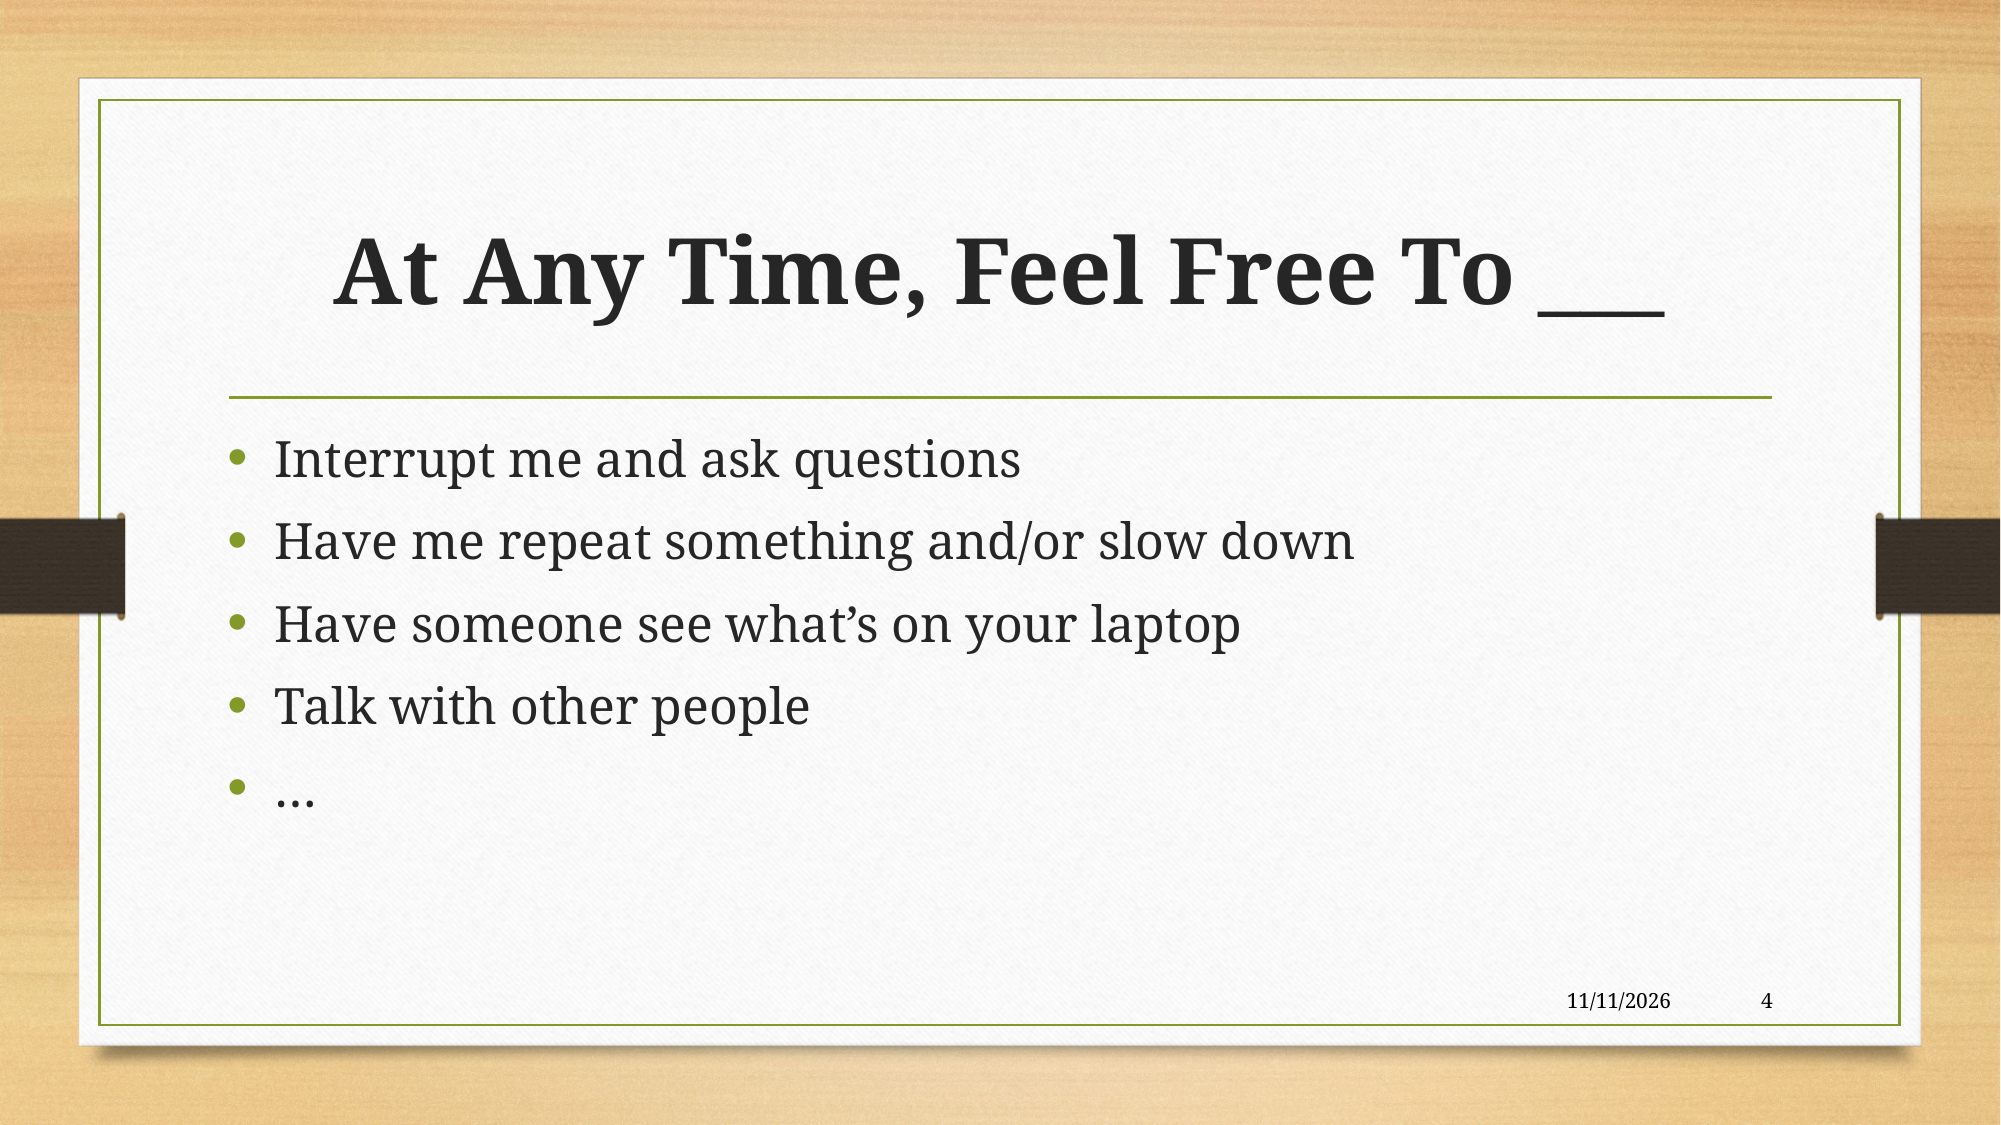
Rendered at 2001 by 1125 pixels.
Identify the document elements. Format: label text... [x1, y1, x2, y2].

list Interrupt me and ask questions Have me repeat something and/or slow down Have someone see what’s on your laptop Talk with other people … [212, 419, 1788, 964]
title At Any Time, Feel Free To ___ [212, 161, 1788, 375]
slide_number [1423, 979, 1686, 1025]
slide_number 4 [1698, 979, 1788, 1025]
picture [0, 0, 2001, 1125]
